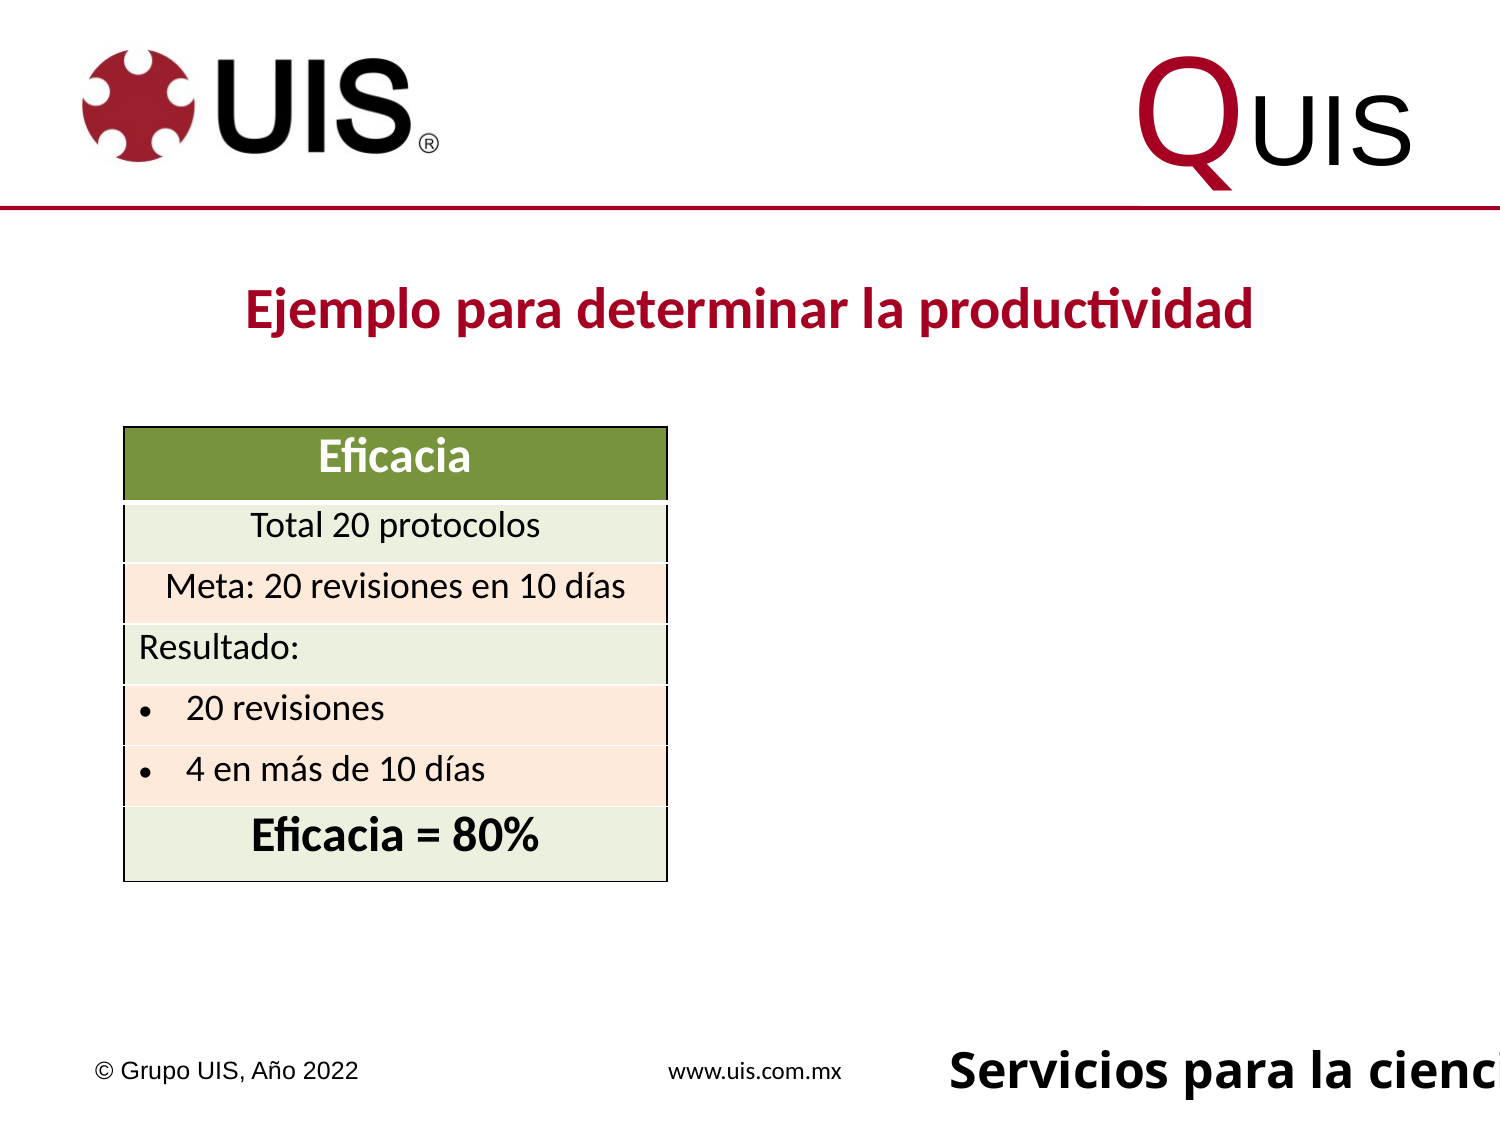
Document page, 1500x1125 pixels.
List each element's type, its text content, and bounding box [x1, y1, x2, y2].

picture [79, 46, 443, 166]
table_cell Eficacia = 80% [125, 807, 666, 881]
table_header Eficacia [125, 428, 666, 500]
table_cell 4 en más de 10 días [125, 746, 666, 806]
table_cell Total 20 protocolos [125, 505, 666, 562]
table_cell 20 revisiones [125, 686, 666, 745]
table_cell Resultado: [125, 625, 666, 684]
table_cell Meta: 20 revisiones en 10 días [125, 564, 666, 623]
list Ejemplo para determinar la productividad [75, 262, 1425, 1005]
